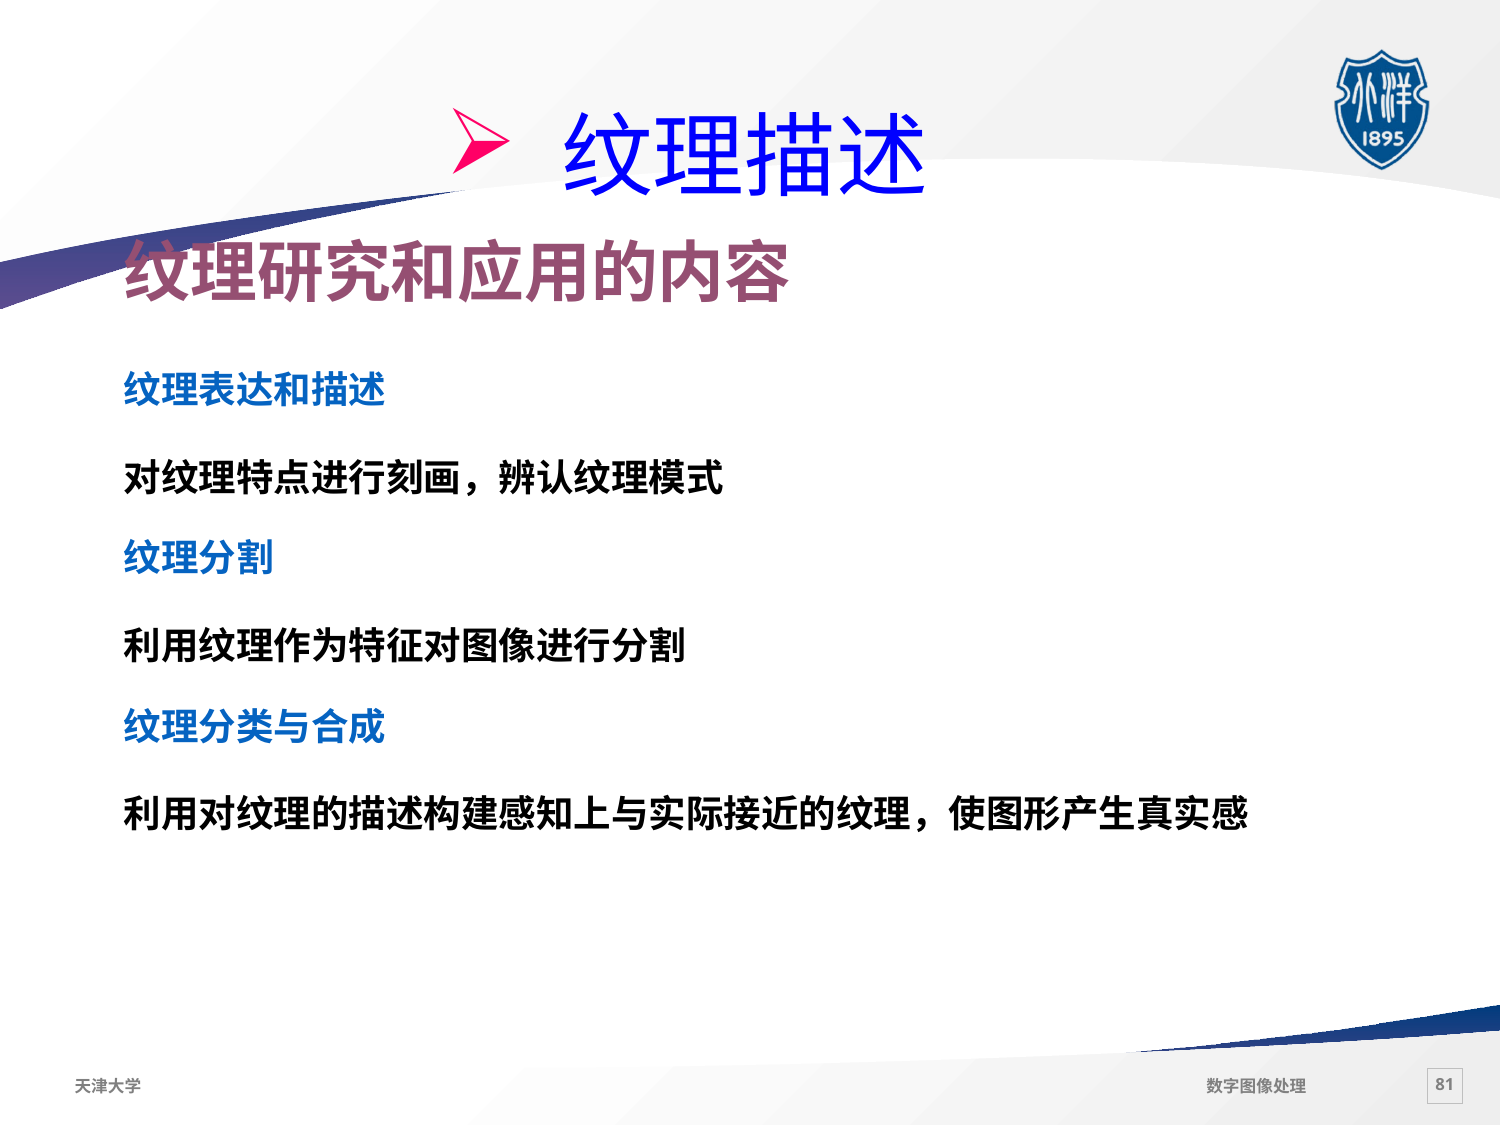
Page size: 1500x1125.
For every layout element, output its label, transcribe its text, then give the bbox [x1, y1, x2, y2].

text_box 纹理描述 [430, 90, 1176, 215]
picture [1321, 47, 1447, 172]
text_box 纹理研究和应用的内容 纹理表达和描述 对纹理特点进行刻画，辨认纹理模式 纹理分割 利用纹理作为特征对图像进行分割 纹理分类与合成 利用对纹理的描述构建感知上与实际接近的纹理，使图形产生真实感 [123, 243, 1424, 916]
